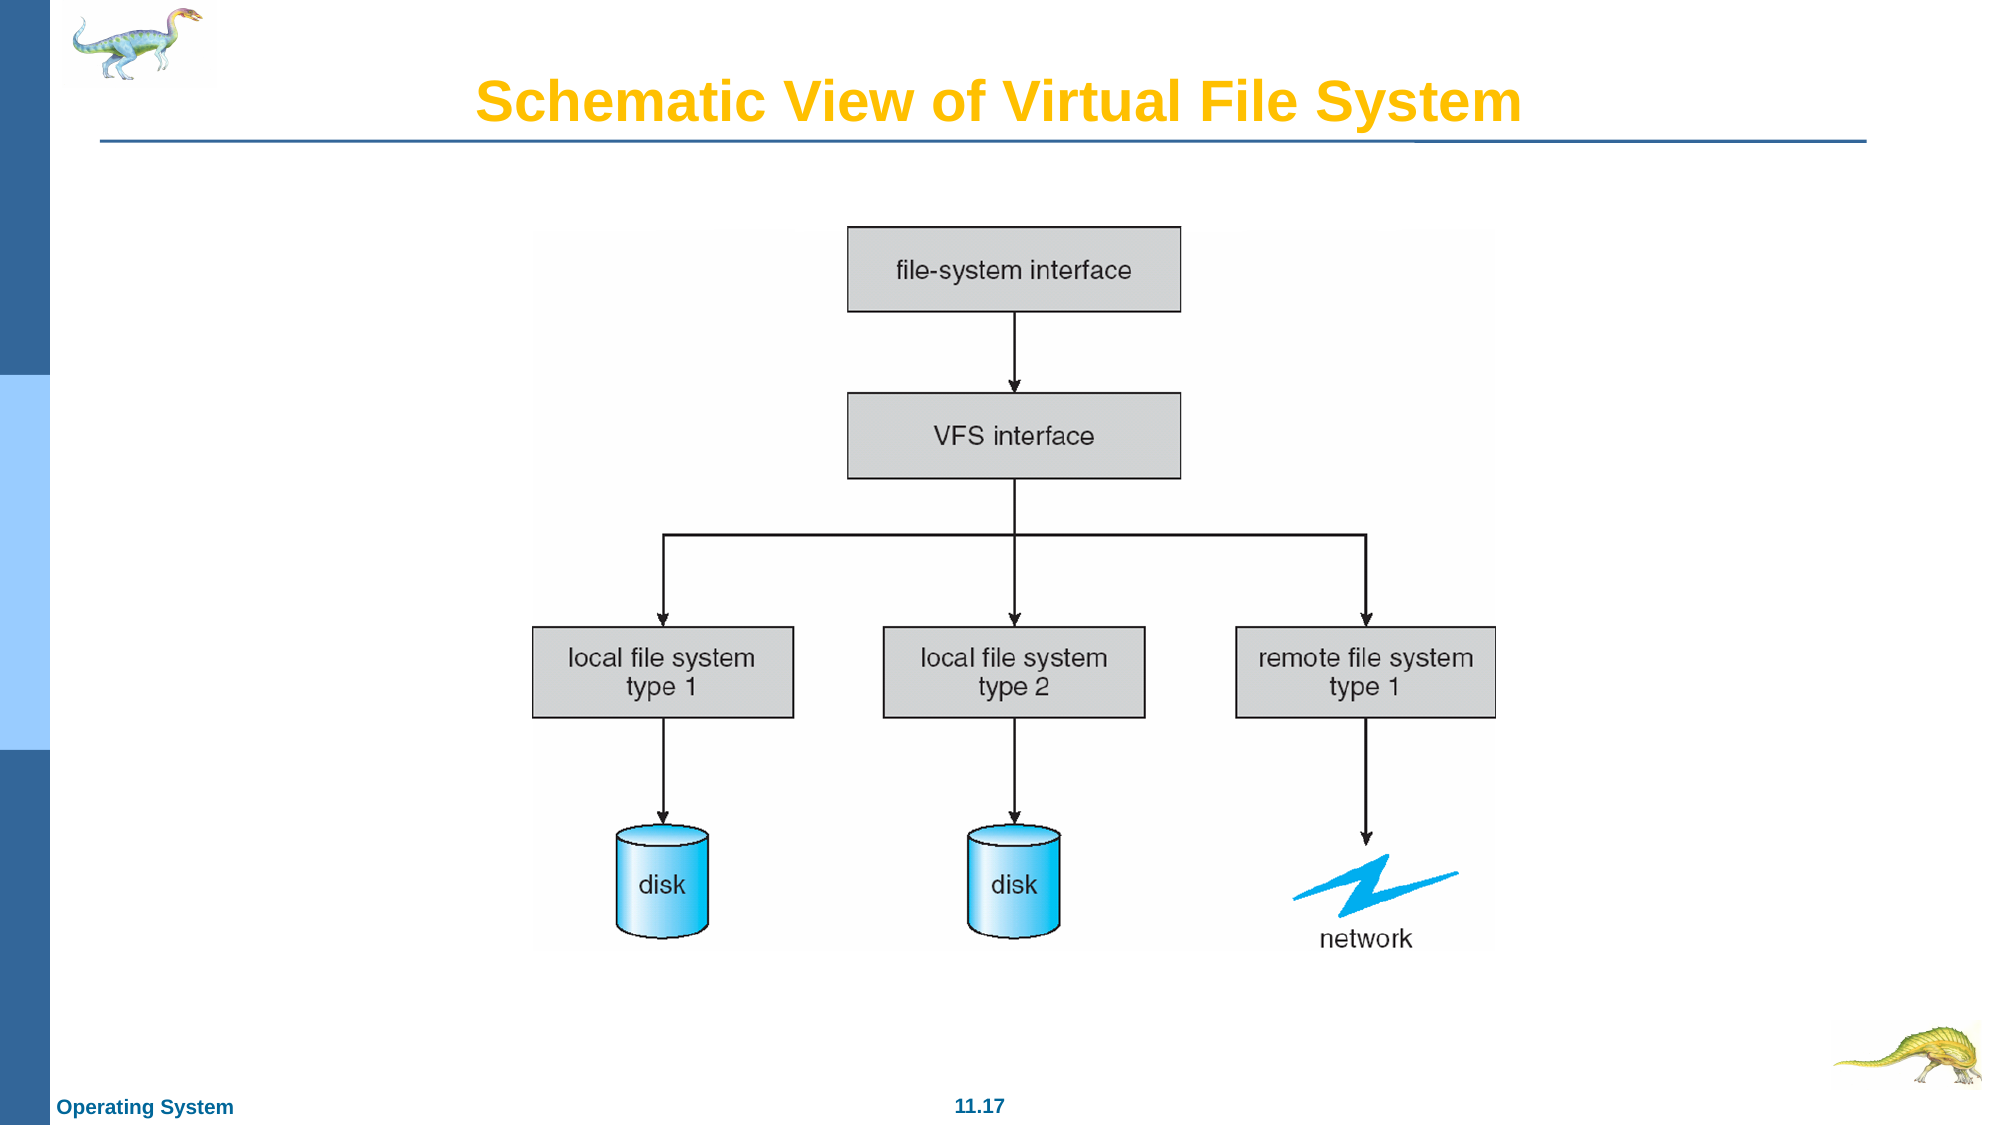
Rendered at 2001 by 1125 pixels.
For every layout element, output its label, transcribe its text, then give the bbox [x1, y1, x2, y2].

title Schematic View of Virtual File System [99, 45, 1900, 141]
picture [62, 0, 217, 88]
picture [1831, 1020, 1982, 1090]
picture [531, 225, 1496, 951]
